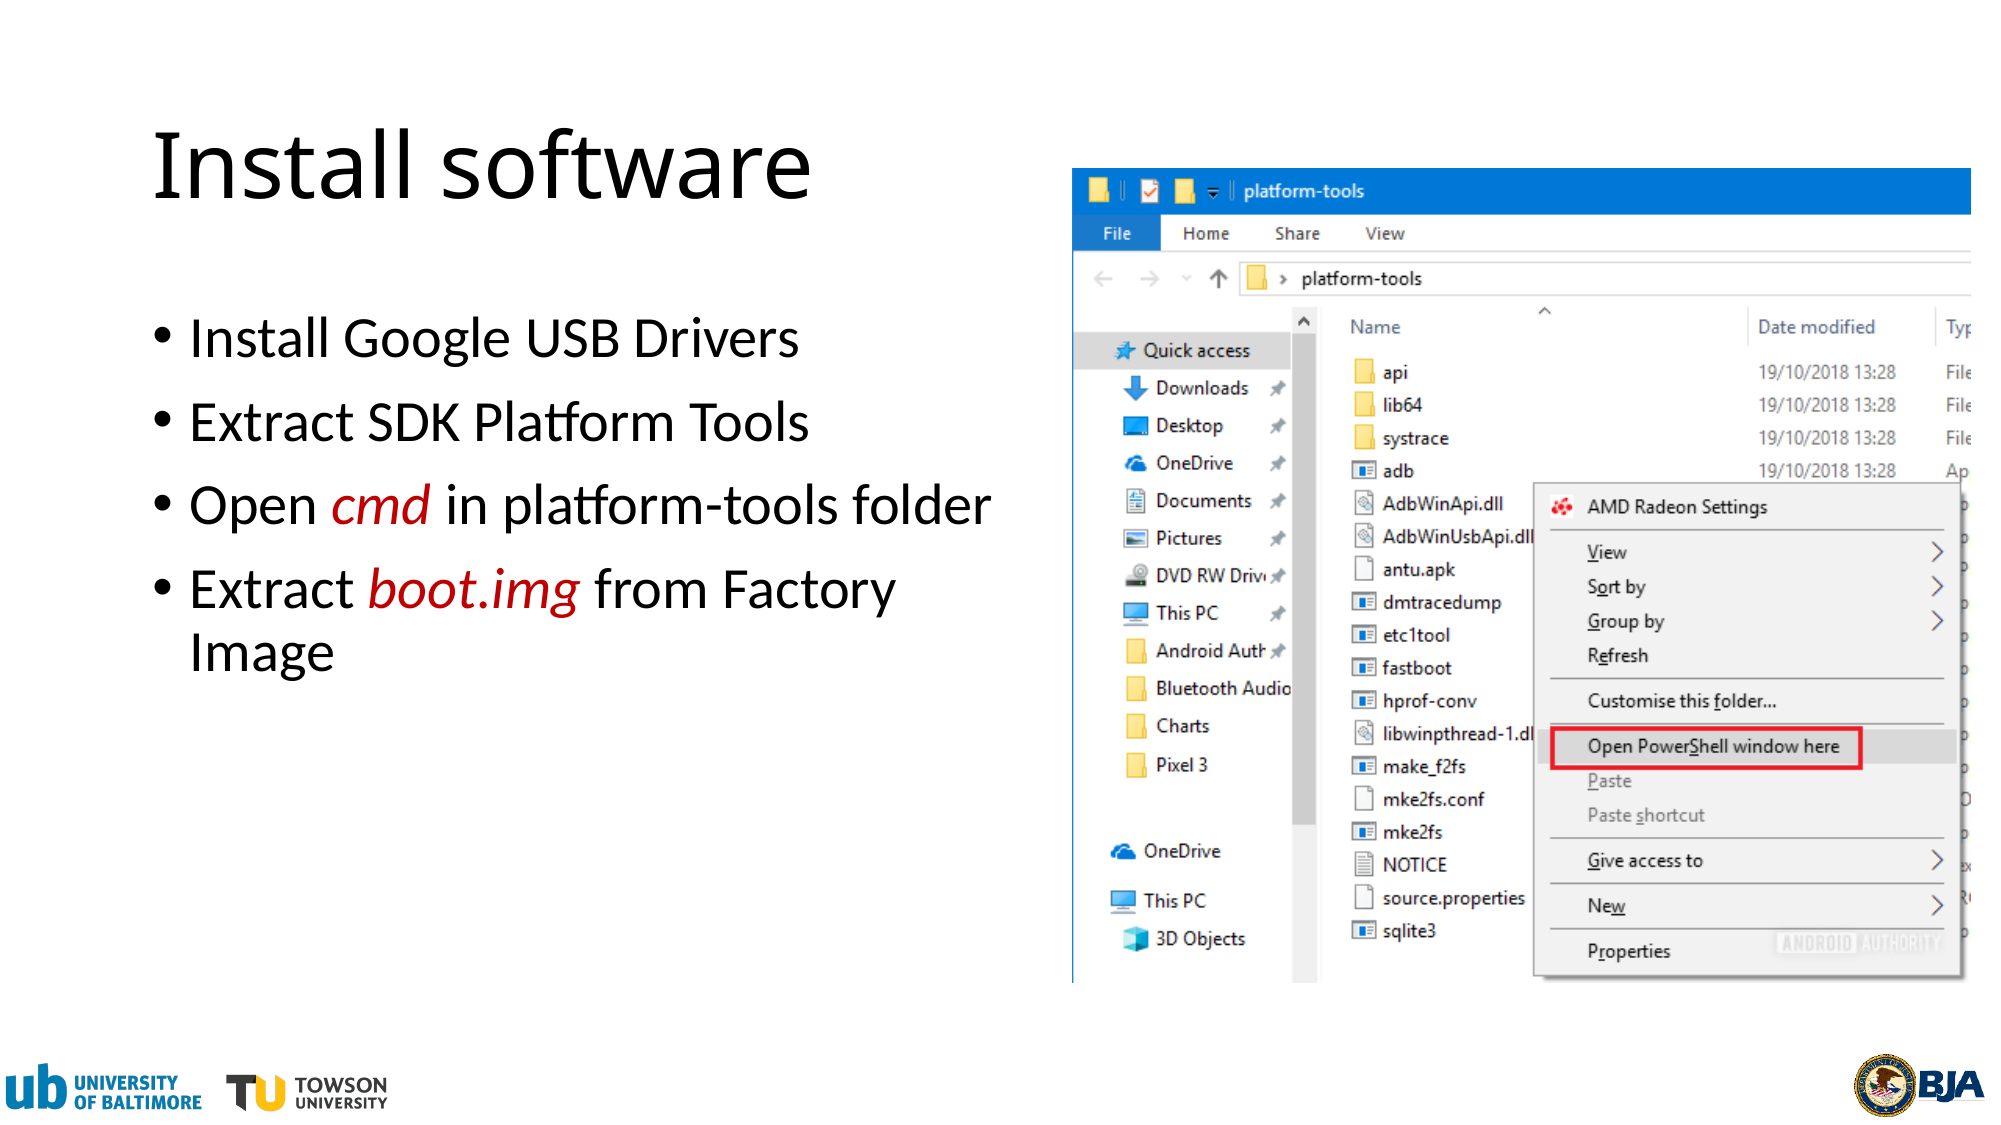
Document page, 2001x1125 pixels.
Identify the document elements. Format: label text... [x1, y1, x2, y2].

list Install Google USB Drivers Extract SDK Platform Tools Open cmd in platform-tools folder Extract boot.img from Factory Image [137, 299, 1036, 1014]
picture [1072, 168, 1971, 983]
title Install software [137, 59, 1863, 278]
picture [1854, 1054, 1986, 1117]
picture [0, 1031, 407, 1125]
